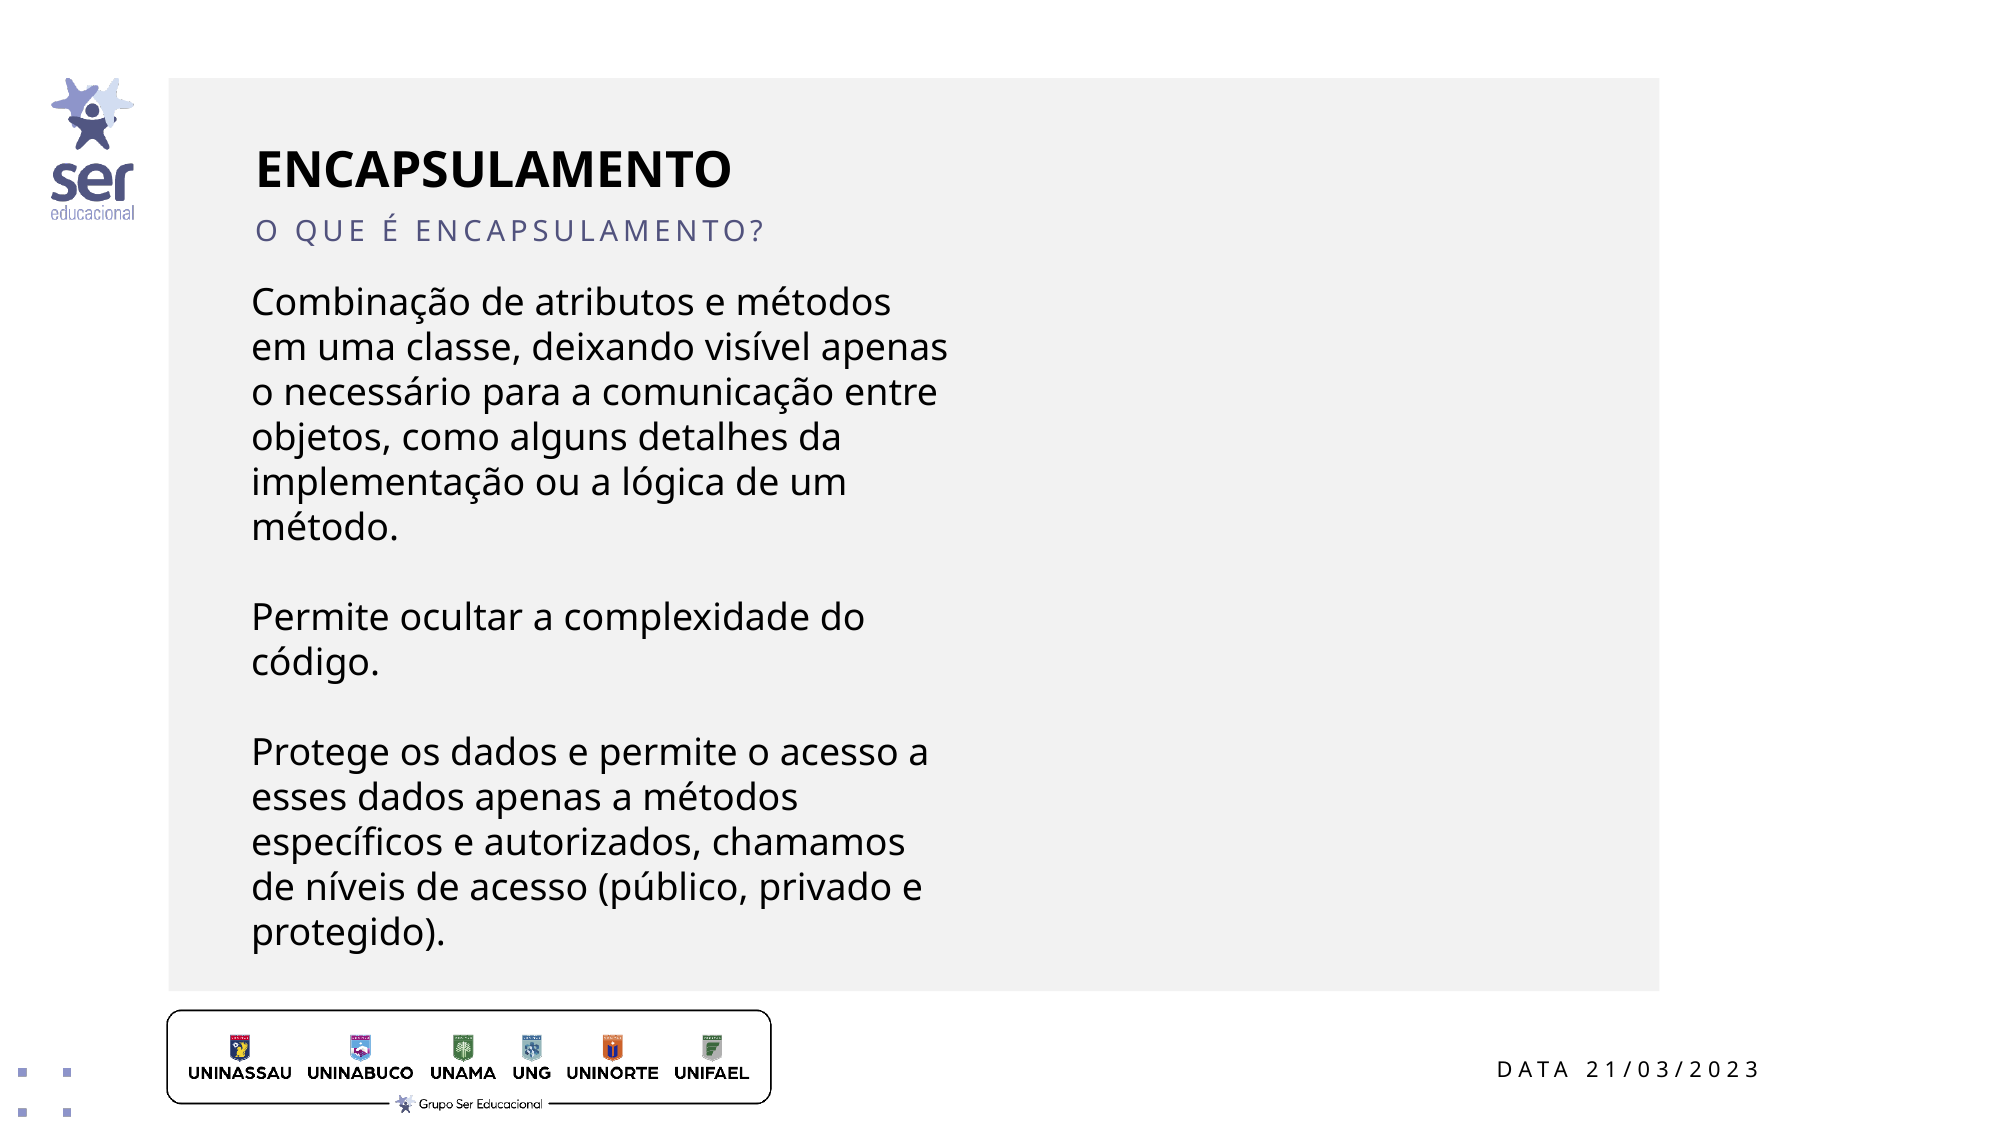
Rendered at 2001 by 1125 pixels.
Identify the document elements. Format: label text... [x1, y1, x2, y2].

text_box O QUE É ENCAPSULAMENTO? [240, 205, 1058, 255]
text_box [168, 77, 1660, 992]
text_box Combinação de atributos e métodos em uma classe, deixando visível apenas o necessário para a comunicação entre objetos, como alguns detalhes da implementação ou a lógica de um método. Permite ocultar a complexidade do código. Protege os dados e permite o acesso a esses dados apenas a métodos específicos e autorizados, chamamos de níveis de acesso (público, privado e protegido). [236, 270, 967, 961]
picture [0, 1068, 71, 1125]
picture [151, 994, 786, 1122]
text_box ENCAPSULAMENTO [240, 130, 1058, 205]
picture [36, 77, 156, 223]
text_box DATA 21/03/2023 [1481, 1047, 1955, 1089]
